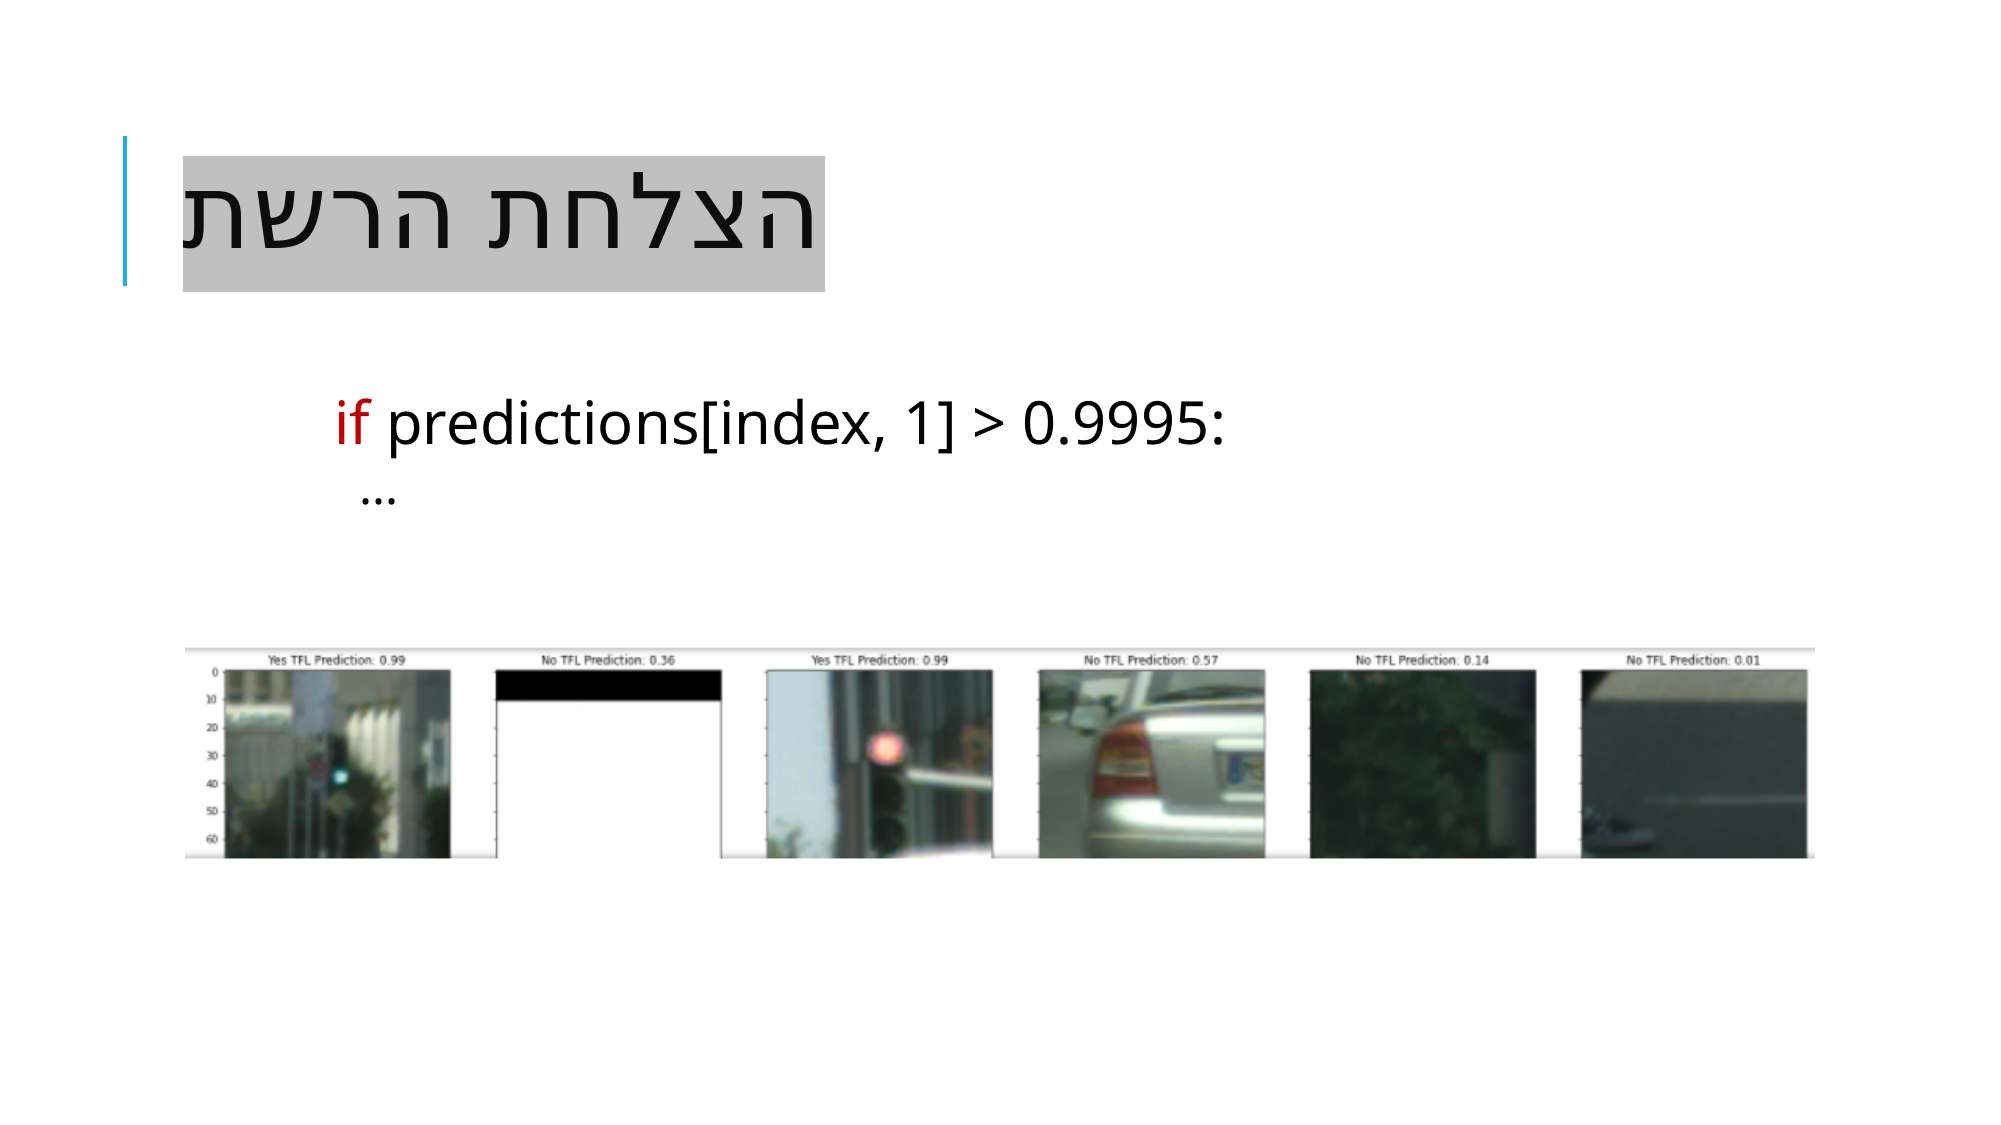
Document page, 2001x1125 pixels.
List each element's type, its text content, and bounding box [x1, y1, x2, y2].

list if predictions[index, 1] > 0.9995: ... [316, 385, 1336, 563]
picture [184, 645, 1815, 876]
title הצלחת הרשת [168, 96, 1763, 342]
